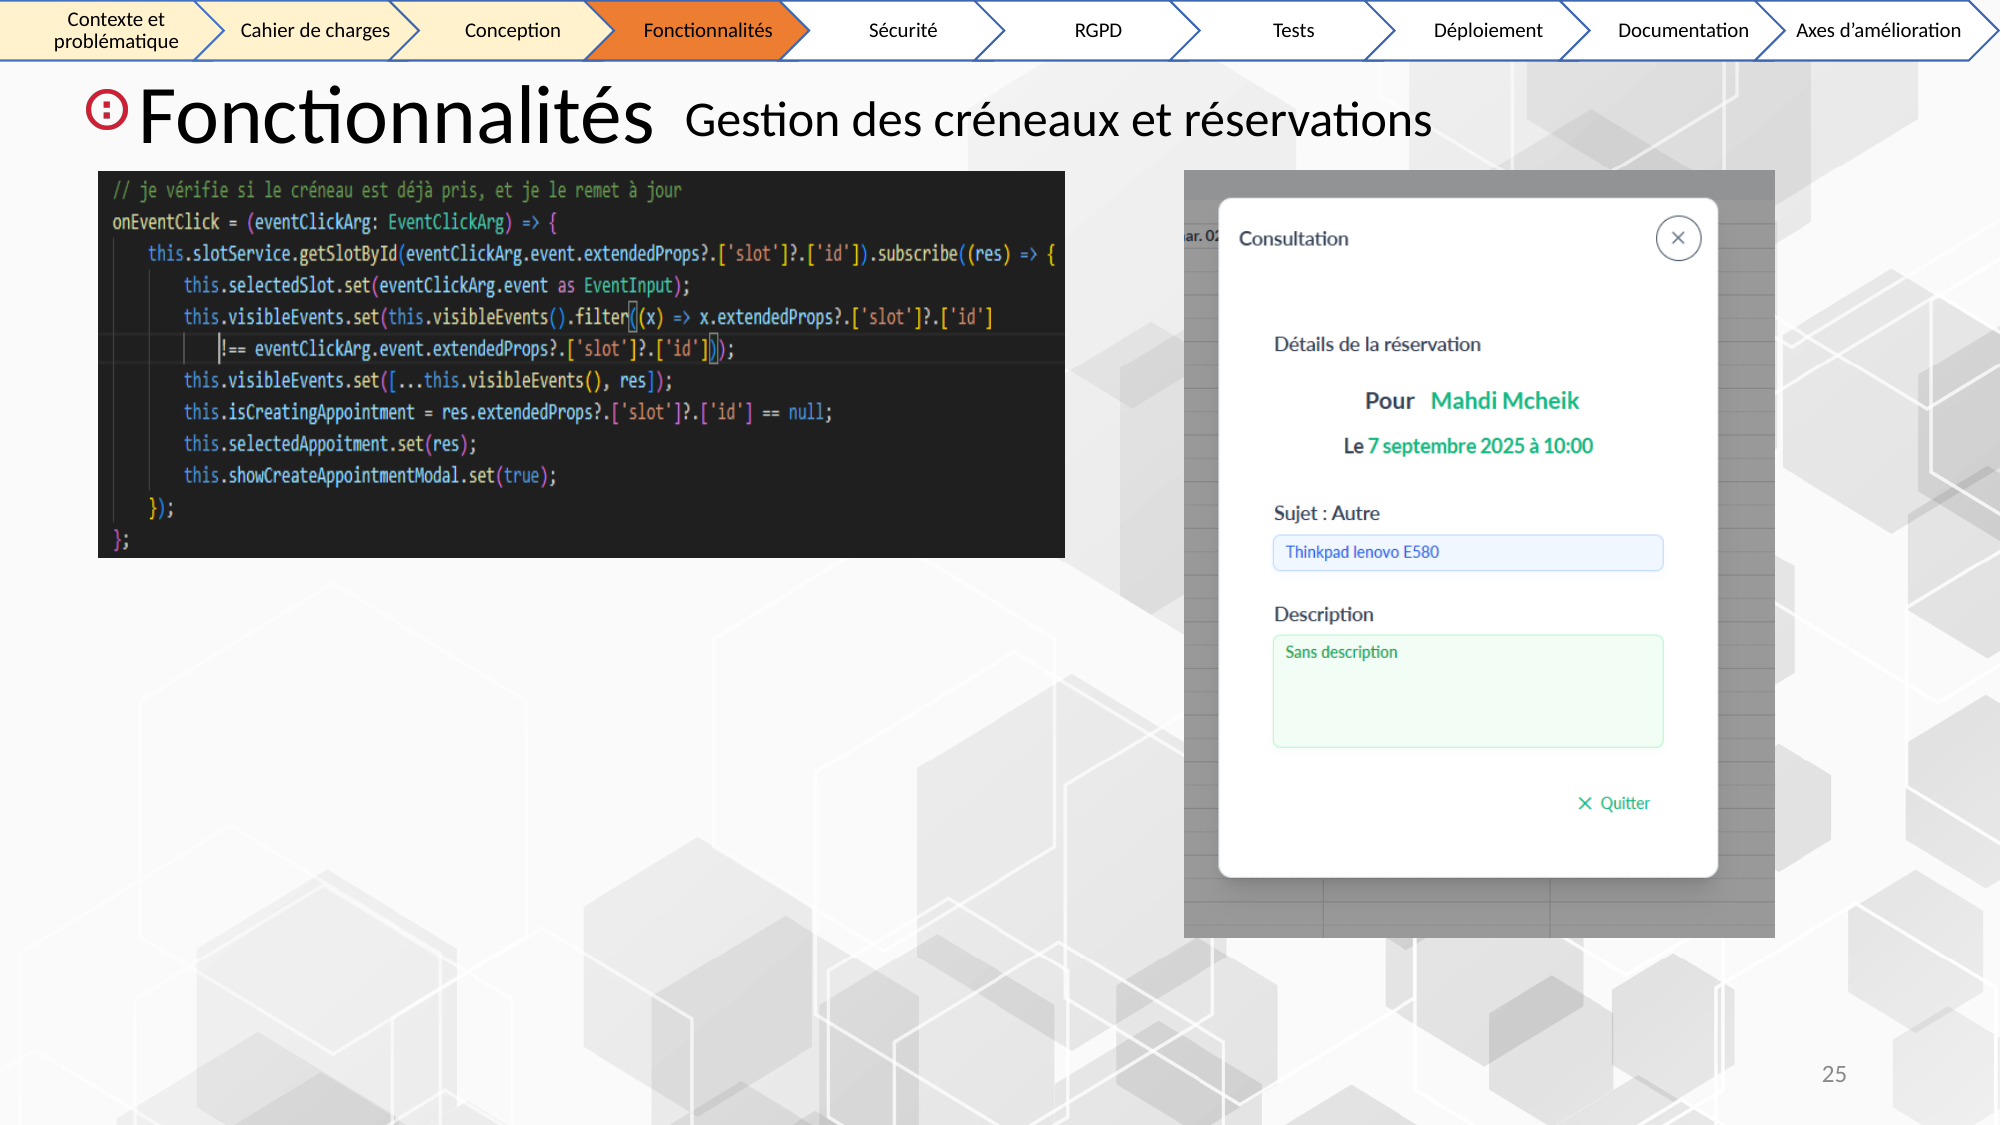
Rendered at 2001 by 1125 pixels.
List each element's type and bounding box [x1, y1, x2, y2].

text_box [0, 0, 1999, 61]
picture [0, 0, 2000, 1125]
